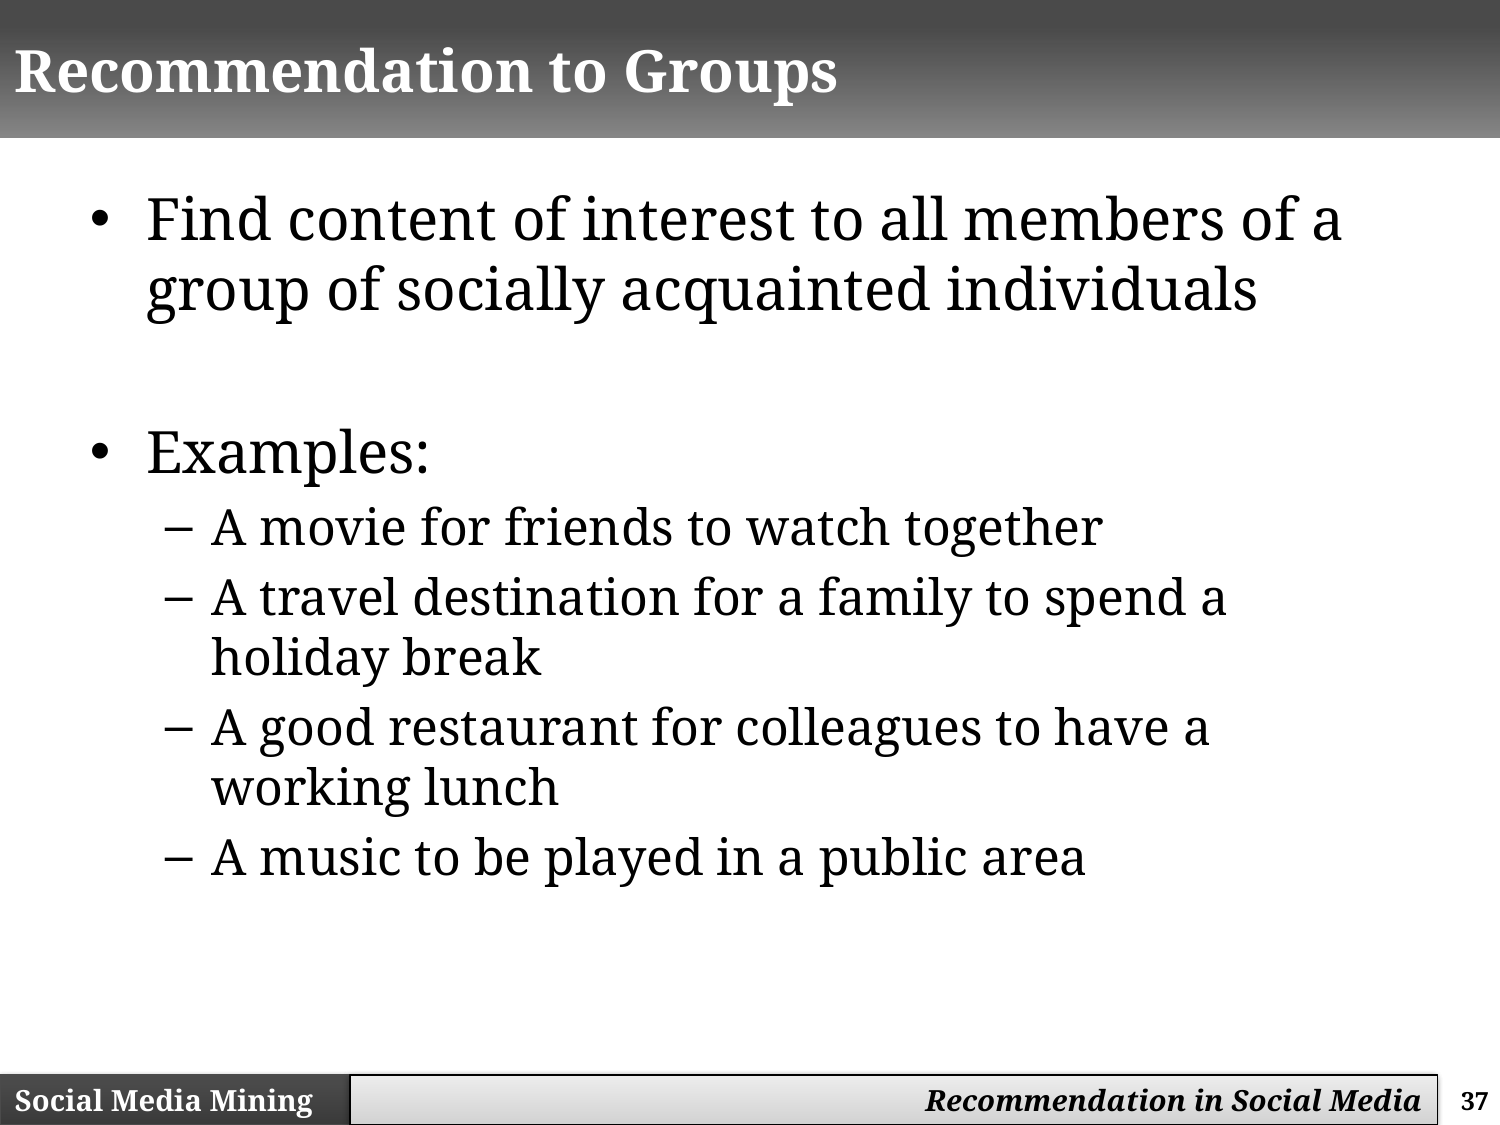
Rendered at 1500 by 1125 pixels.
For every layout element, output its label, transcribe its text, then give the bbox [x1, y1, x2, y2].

list Find content of interest to all members of a group of socially acquainted individuals Examples: A movie for friends to watch together A travel destination for a family to spend a holiday break A good restaurant for colleagues to have a working lunch A music to be played in a public area [75, 174, 1425, 1048]
title Recommendation to Groups [0, 0, 1500, 138]
